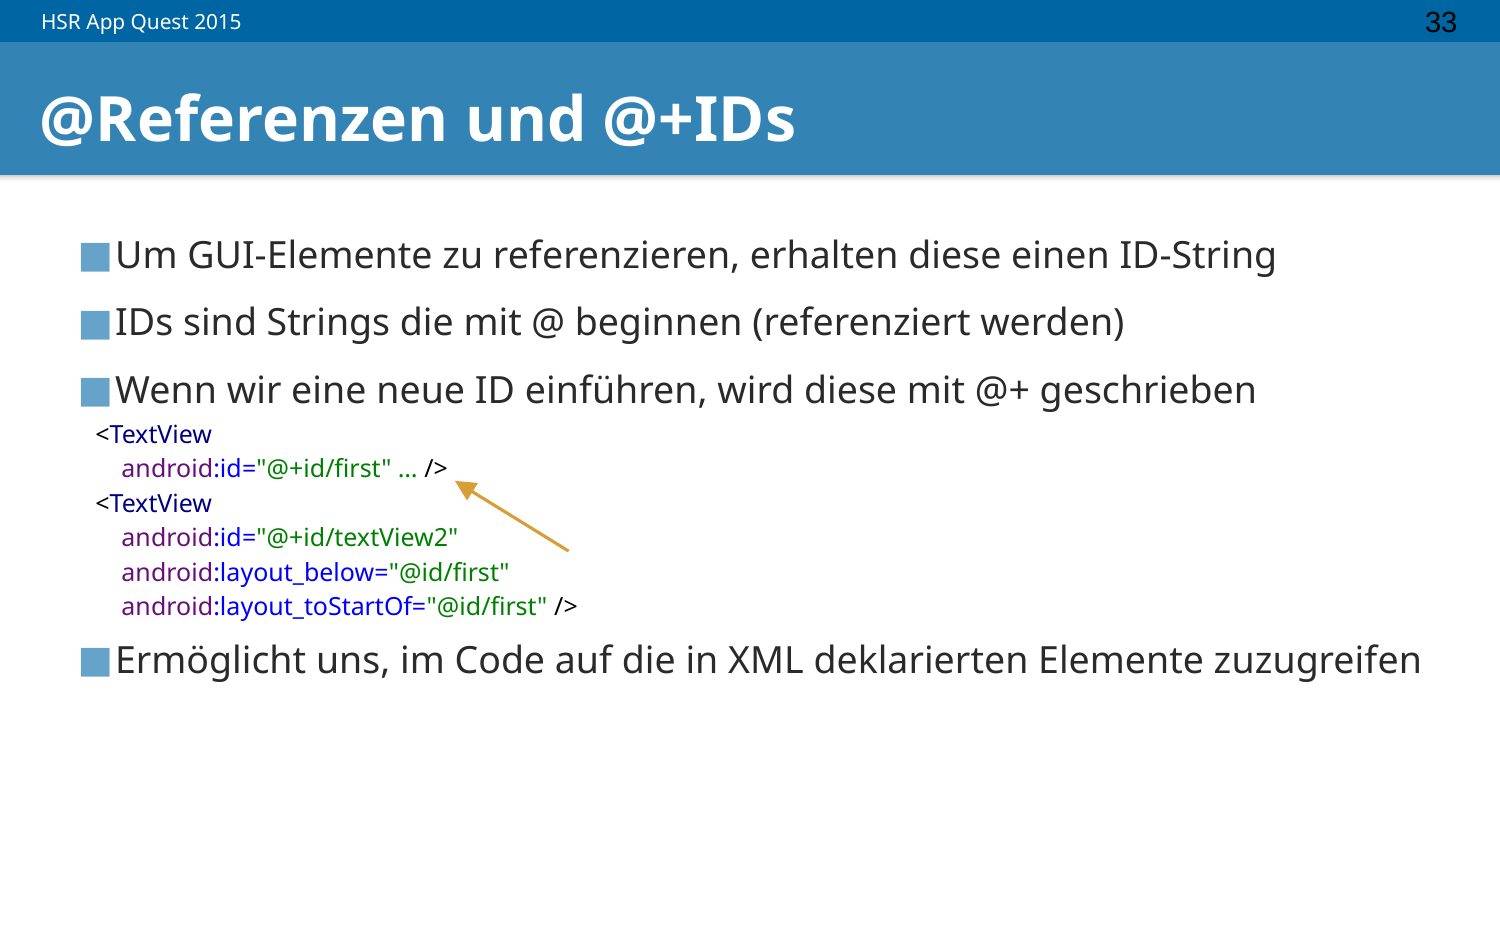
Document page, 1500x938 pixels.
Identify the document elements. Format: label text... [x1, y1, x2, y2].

text_box <TextView android:id="@+id/first" … /> <TextView android:id="@+id/textView2" android:layout_below="@id/first" android:layout_toStartOf="@id/first" /> [23, 398, 986, 653]
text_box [454, 480, 569, 552]
title @Referenzen und @+IDs [24, 42, 1491, 169]
list Um GUI-Elemente zu referenzieren, erhalten diese einen ID-String IDs sind Strings die mit @ beginnen (referenziert werden) Wenn wir eine neue ID einführen, wird diese mit @+ geschrieben Ermöglicht uns, im Code auf die in XML deklarierten Elemente zuzugreifen [25, 193, 1491, 924]
slide_number ‹#› [1410, 0, 1500, 42]
picture [0, 0, 1500, 938]
